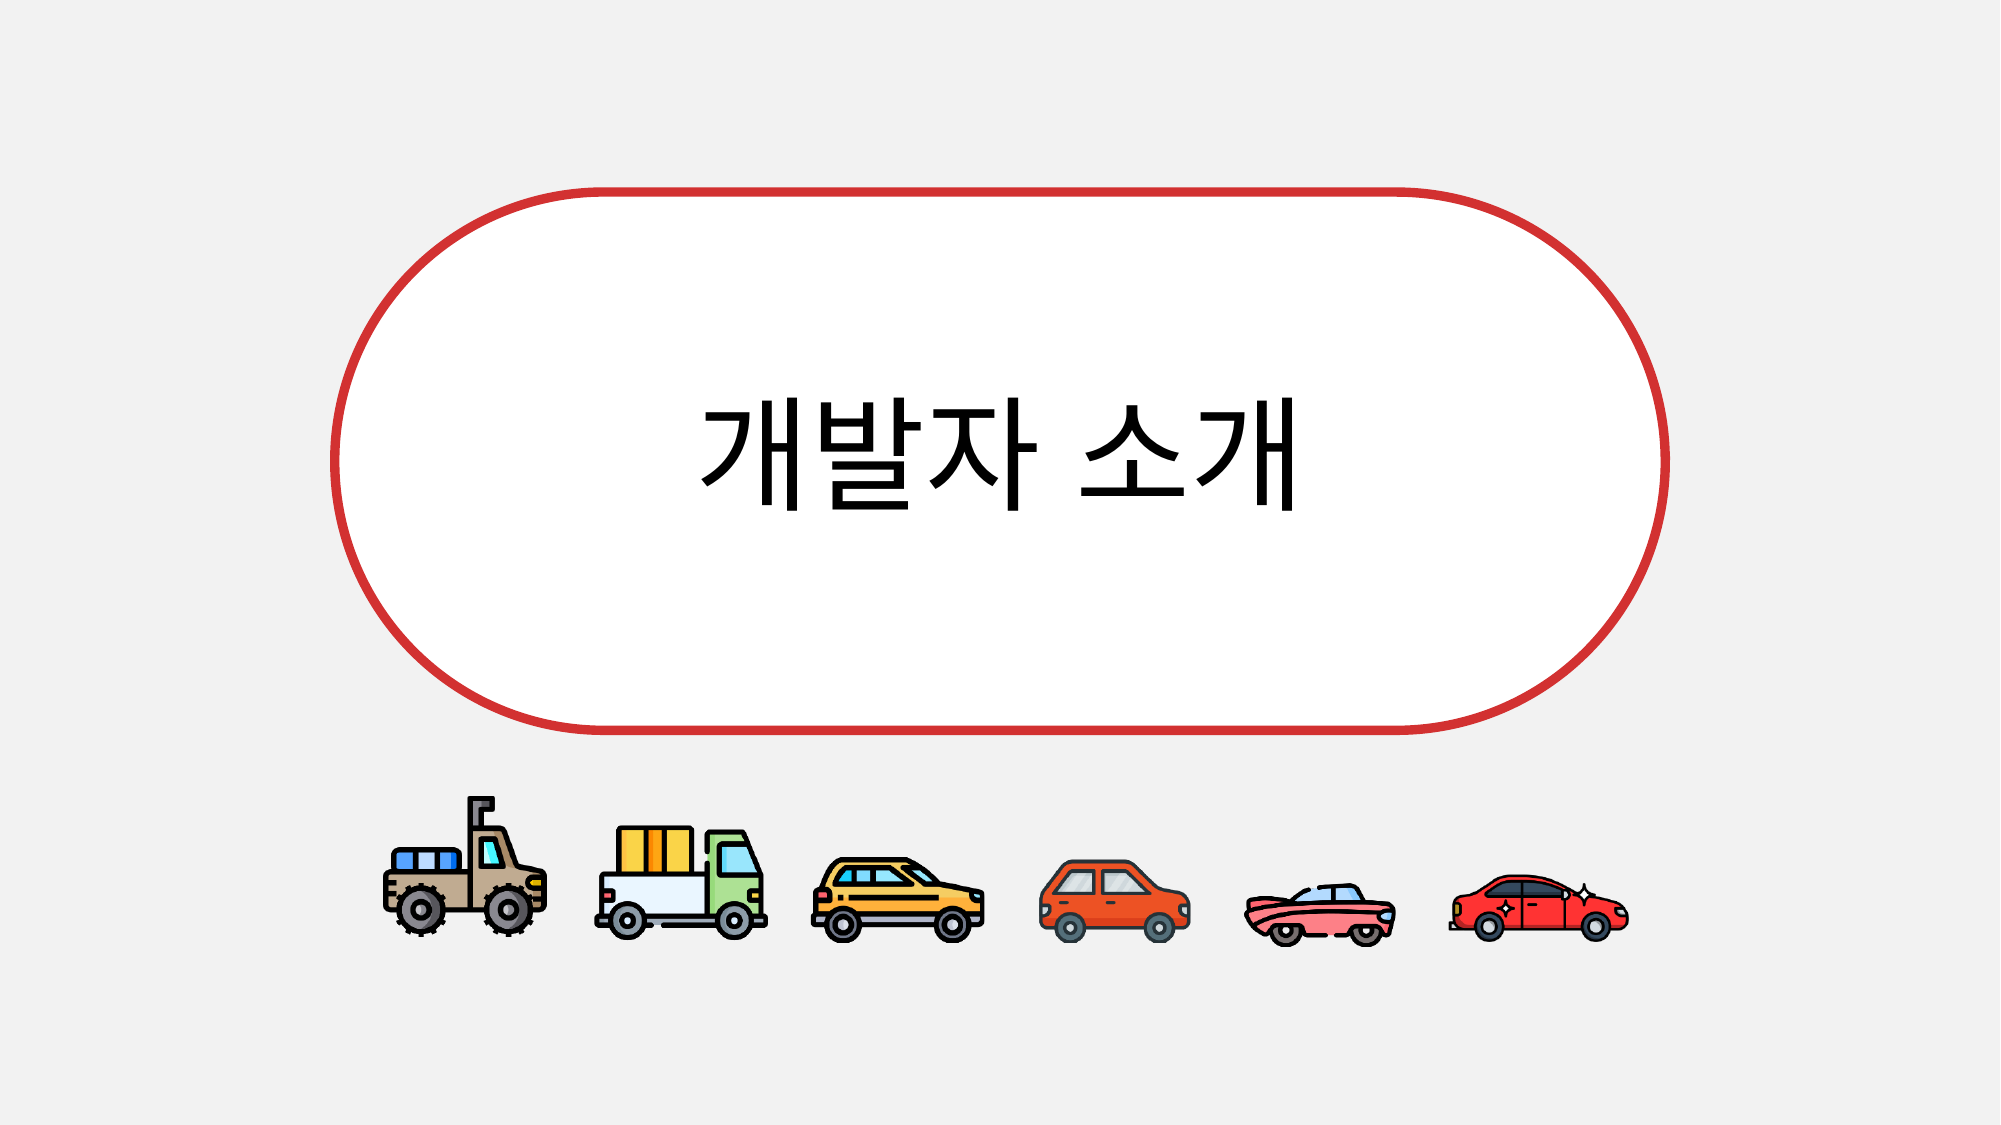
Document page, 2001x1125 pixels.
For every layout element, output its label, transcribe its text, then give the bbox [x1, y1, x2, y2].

picture [594, 795, 768, 941]
picture [1244, 839, 1396, 947]
picture [1027, 814, 1202, 943]
text_box [333, 190, 1667, 732]
picture [377, 779, 552, 938]
picture [1438, 808, 1639, 943]
title 개발자 소개 [494, 364, 1506, 558]
picture [810, 813, 985, 943]
